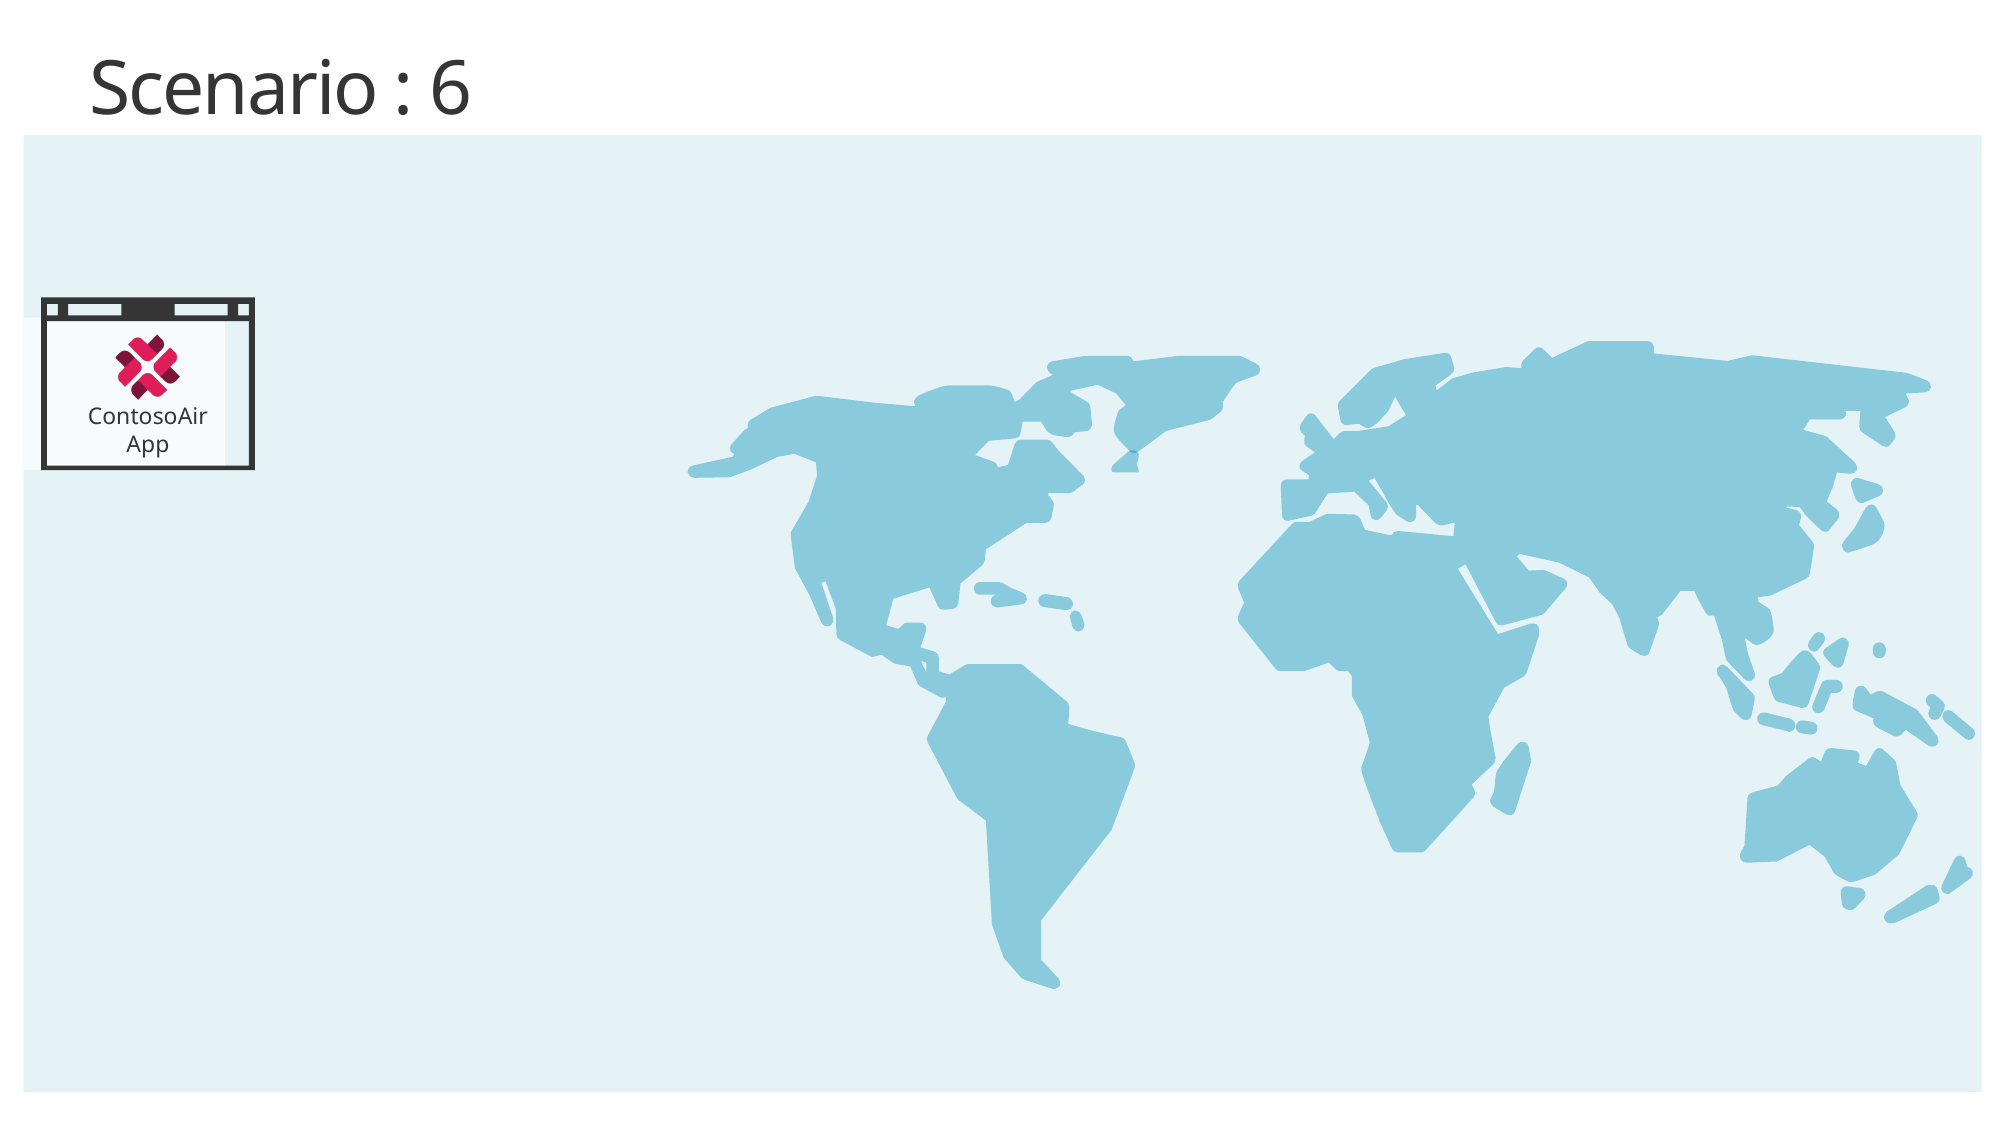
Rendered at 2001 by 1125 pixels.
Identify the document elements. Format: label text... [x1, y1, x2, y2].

text_box [1941, 855, 1973, 894]
text_box [1739, 747, 1918, 882]
text_box [1237, 341, 1931, 853]
text_box [23, 134, 1982, 1093]
text_box [1925, 694, 1975, 740]
text_box [687, 355, 1261, 989]
text_box [1111, 451, 1139, 473]
text_box [1884, 884, 1940, 924]
text_box [1840, 886, 1866, 910]
text_box [1069, 610, 1085, 632]
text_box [86, 330, 210, 458]
text_box [1852, 685, 1939, 747]
text_box [1038, 594, 1074, 611]
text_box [11, 297, 255, 471]
text_box [973, 582, 1027, 608]
text_box Scenario : 6 [74, 32, 1565, 180]
